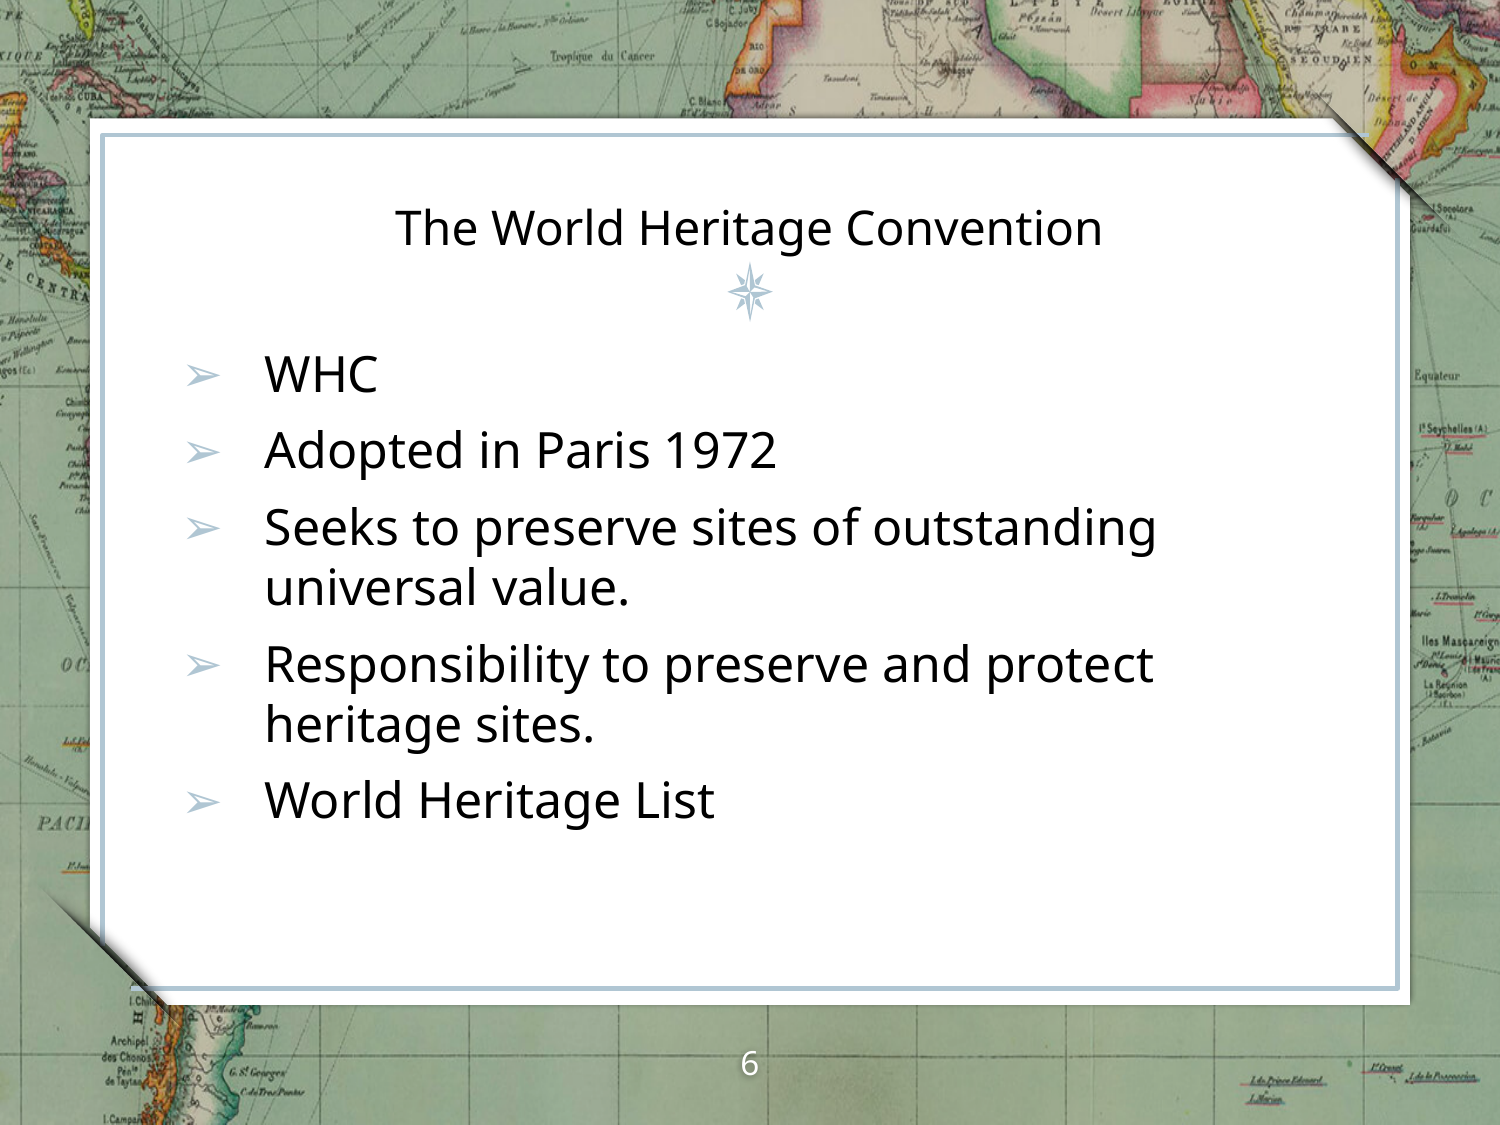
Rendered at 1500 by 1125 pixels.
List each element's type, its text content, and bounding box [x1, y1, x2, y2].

title The World Heritage Convention [164, 135, 1336, 255]
list WHC Adopted in Paris 1972 Seeks to preserve sites of outstanding universal value. Responsibility to preserve and protect heritage sites. World Heritage List [164, 342, 1336, 946]
picture [0, 0, 1500, 1125]
slide_number 6 [705, 1005, 795, 1125]
